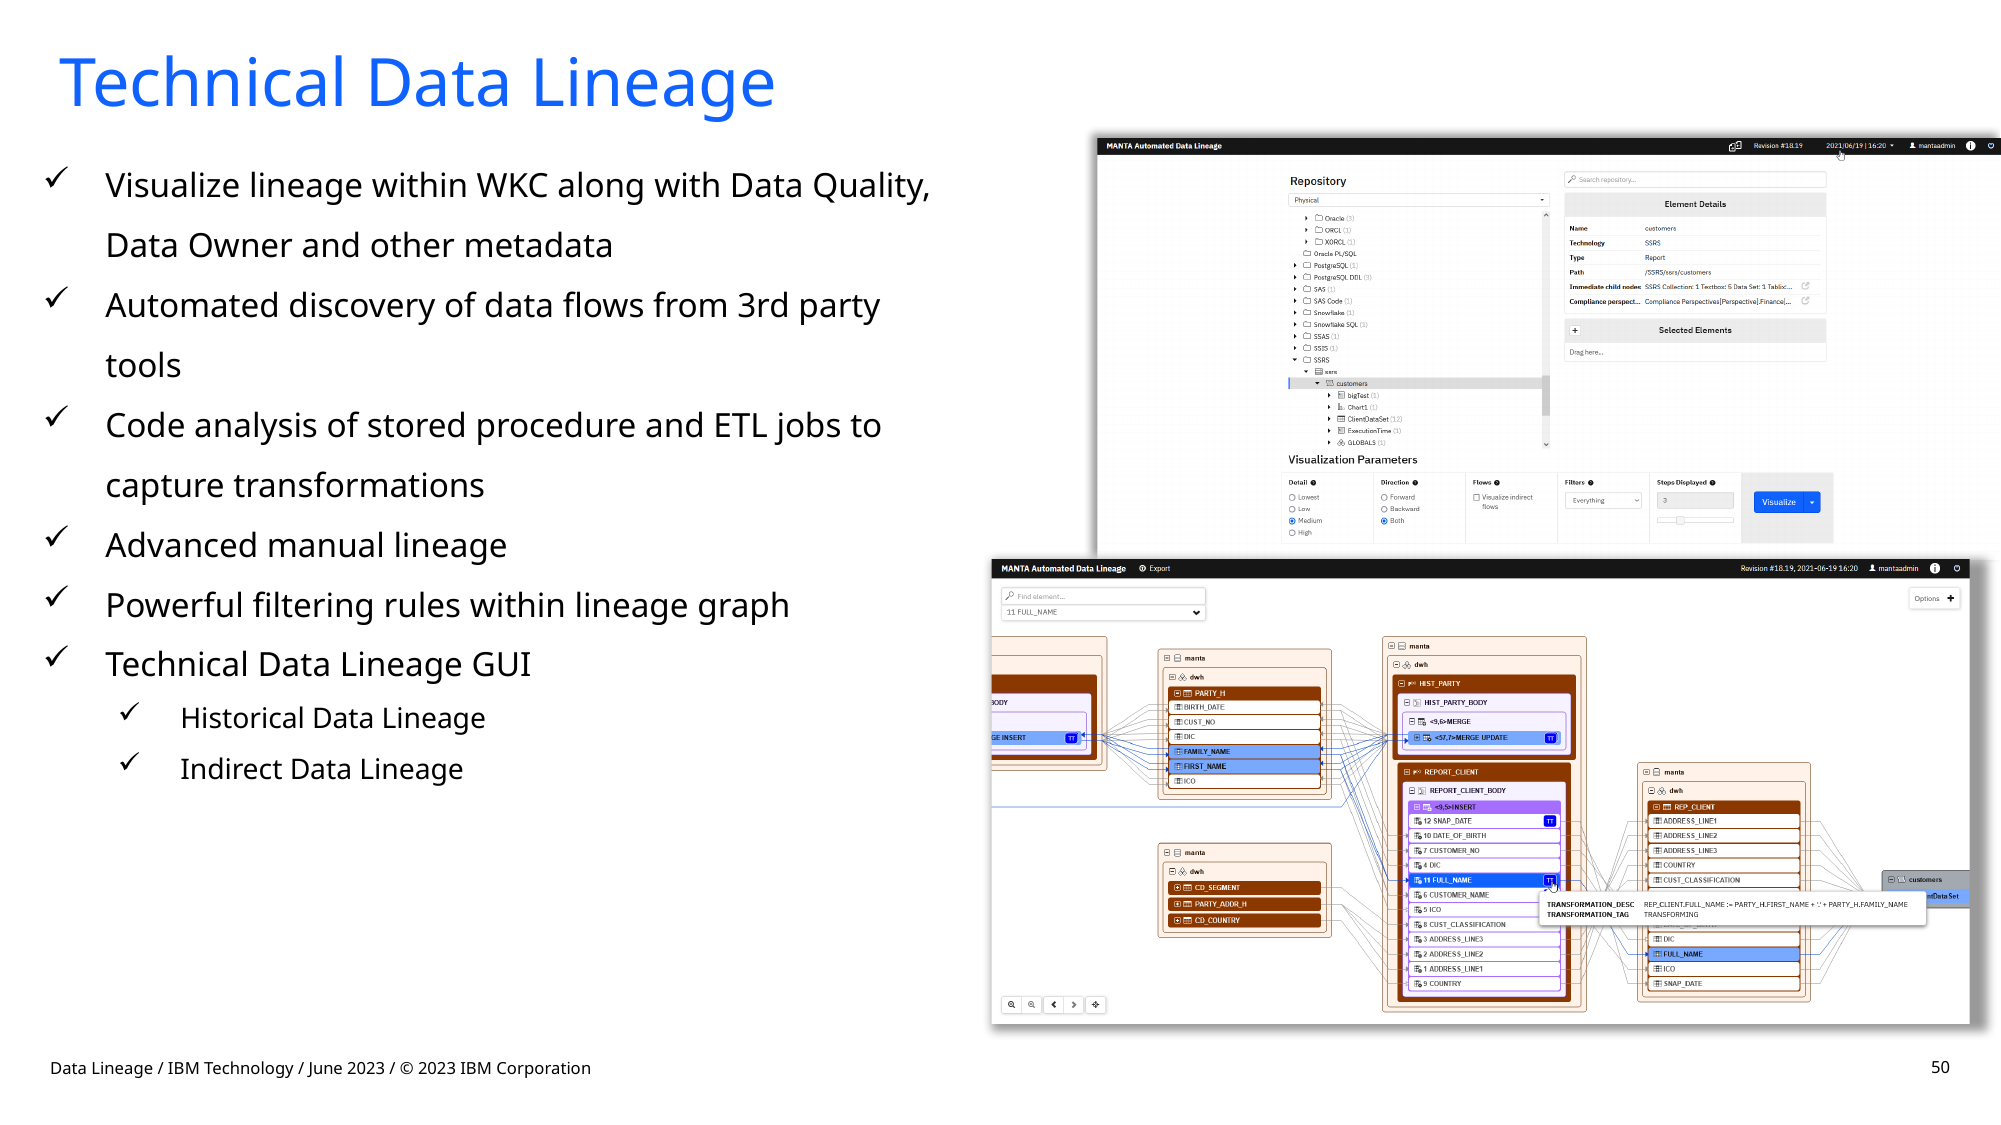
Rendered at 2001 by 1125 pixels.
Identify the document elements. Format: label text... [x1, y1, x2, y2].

text_box Visualize lineage within WKC along with Data Quality, Data Owner and other metadata Automated discovery of data flows from 3rd party tools Code analysis of stored procedure and ETL jobs to capture transformations Advanced manual lineage Powerful filtering rules within lineage graph Technical Data Lineage GUI Historical Data Lineage Indirect Data Lineage [42, 144, 935, 981]
slide_number 50 [1550, 1050, 1950, 1087]
picture [991, 138, 2001, 1024]
text_box Technical Data Lineage [59, 49, 1359, 175]
footer Data Lineage / IBM Technology / June 2023 / © 2023 IBM Corporation [50, 1050, 950, 1087]
